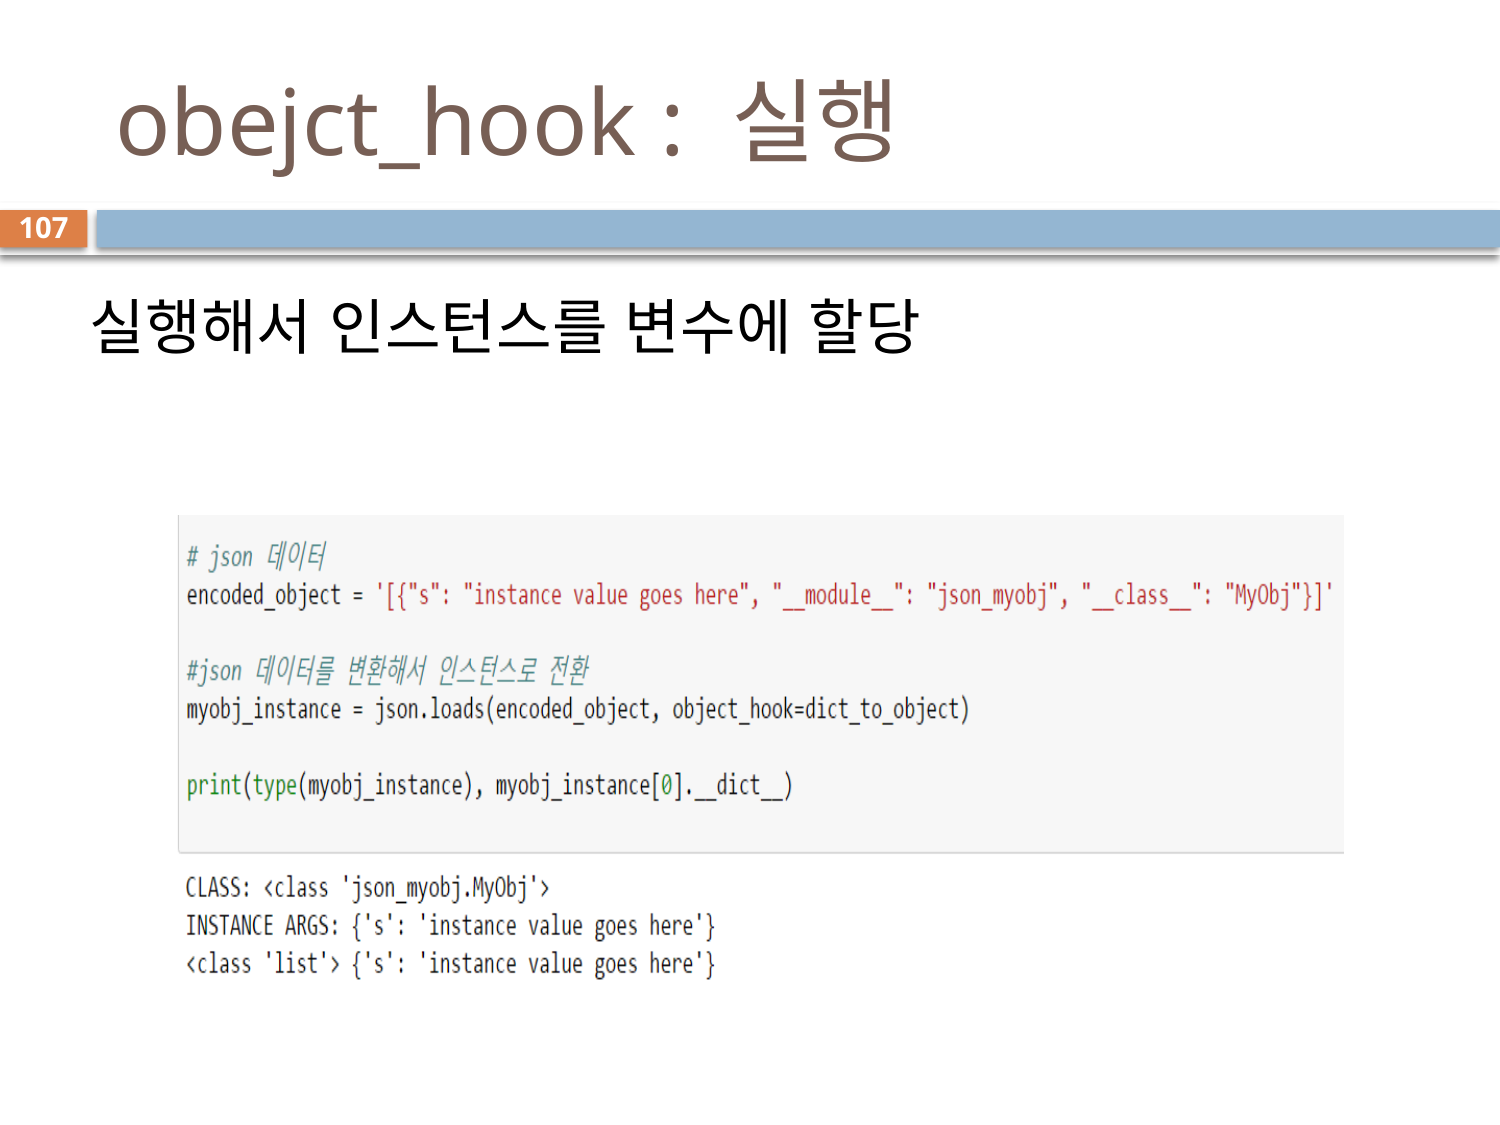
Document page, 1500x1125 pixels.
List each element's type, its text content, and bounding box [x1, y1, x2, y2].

slide_number 107 [0, 208, 88, 249]
title obejct_hook : 실행 [100, 37, 1438, 200]
picture [156, 514, 1344, 989]
list 실행해서 인스턴스를 변수에 할당 [75, 267, 1425, 433]
